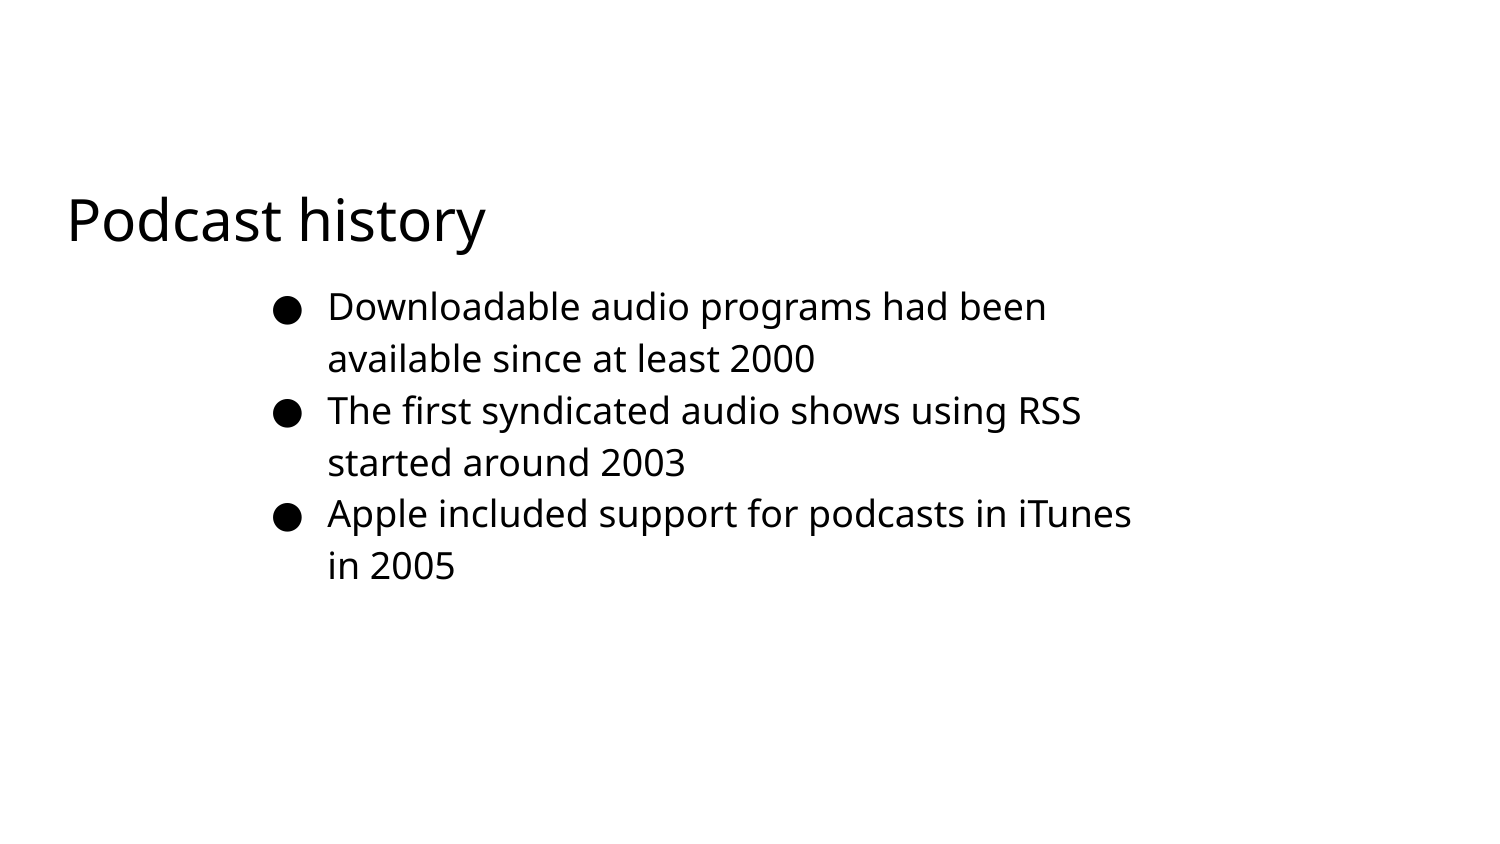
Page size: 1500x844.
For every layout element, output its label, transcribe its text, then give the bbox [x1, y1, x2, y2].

title Podcast history [51, 167, 1449, 262]
list Downloadable audio programs had been available since at least 2000 The first syndicated audio shows using RSS started around 2003 Apple included support for podcasts in iTunes in 2005 [237, 261, 1161, 673]
